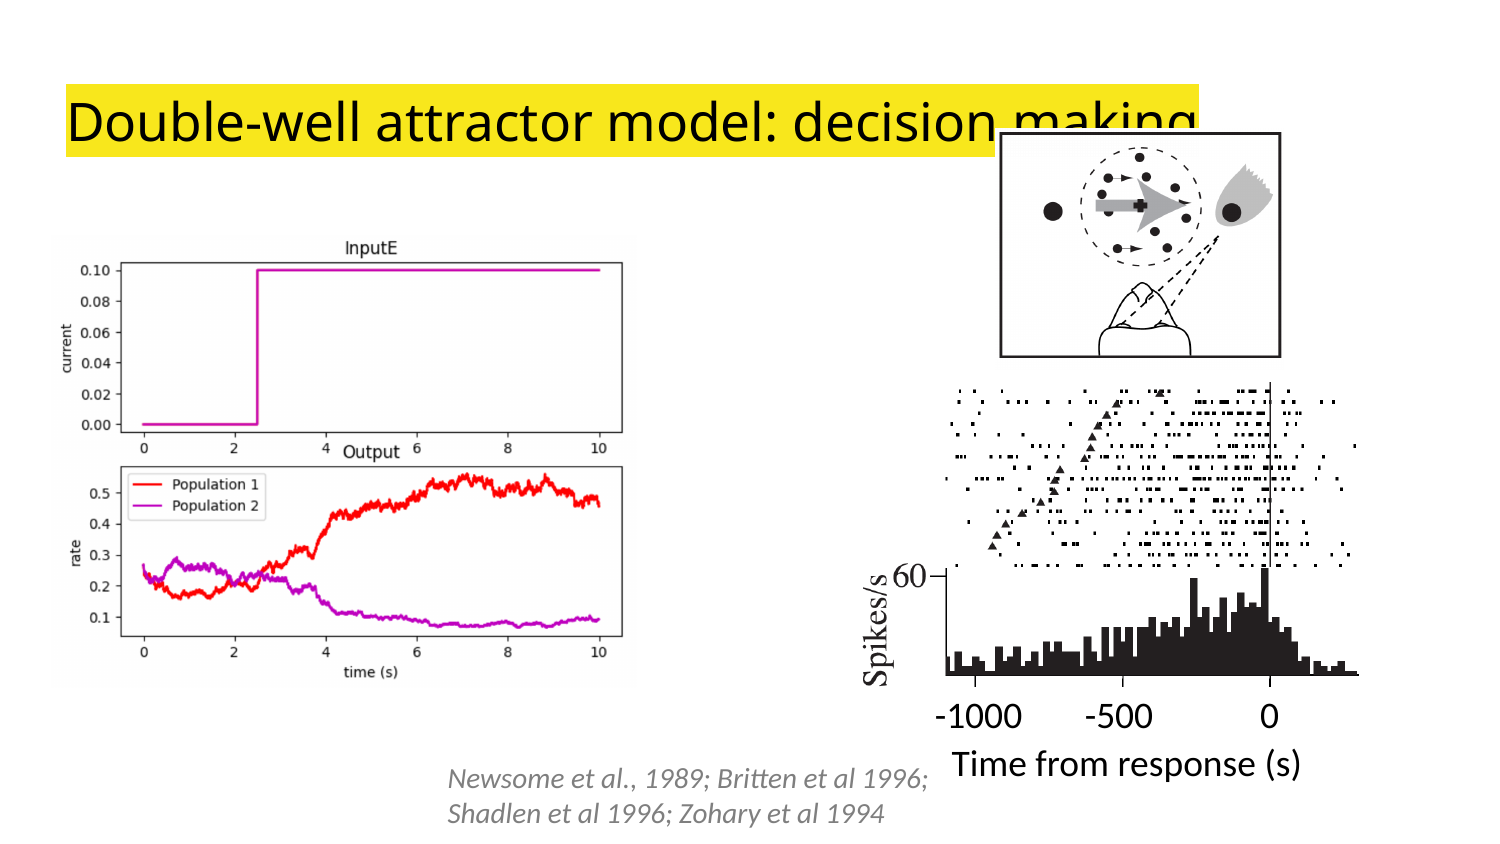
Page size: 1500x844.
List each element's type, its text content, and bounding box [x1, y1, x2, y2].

text_box Newsome et al., 1989; Britten et al 1996; Shadlen et al 1996; Zohary et al 1994 [432, 744, 953, 844]
title Double-well attractor model: decision making [51, 72, 1449, 167]
text_box Time from response (s) [875, 731, 1379, 792]
text_box -1000 -500 0 [920, 684, 1388, 744]
picture [860, 128, 1364, 697]
picture [50, 234, 637, 689]
